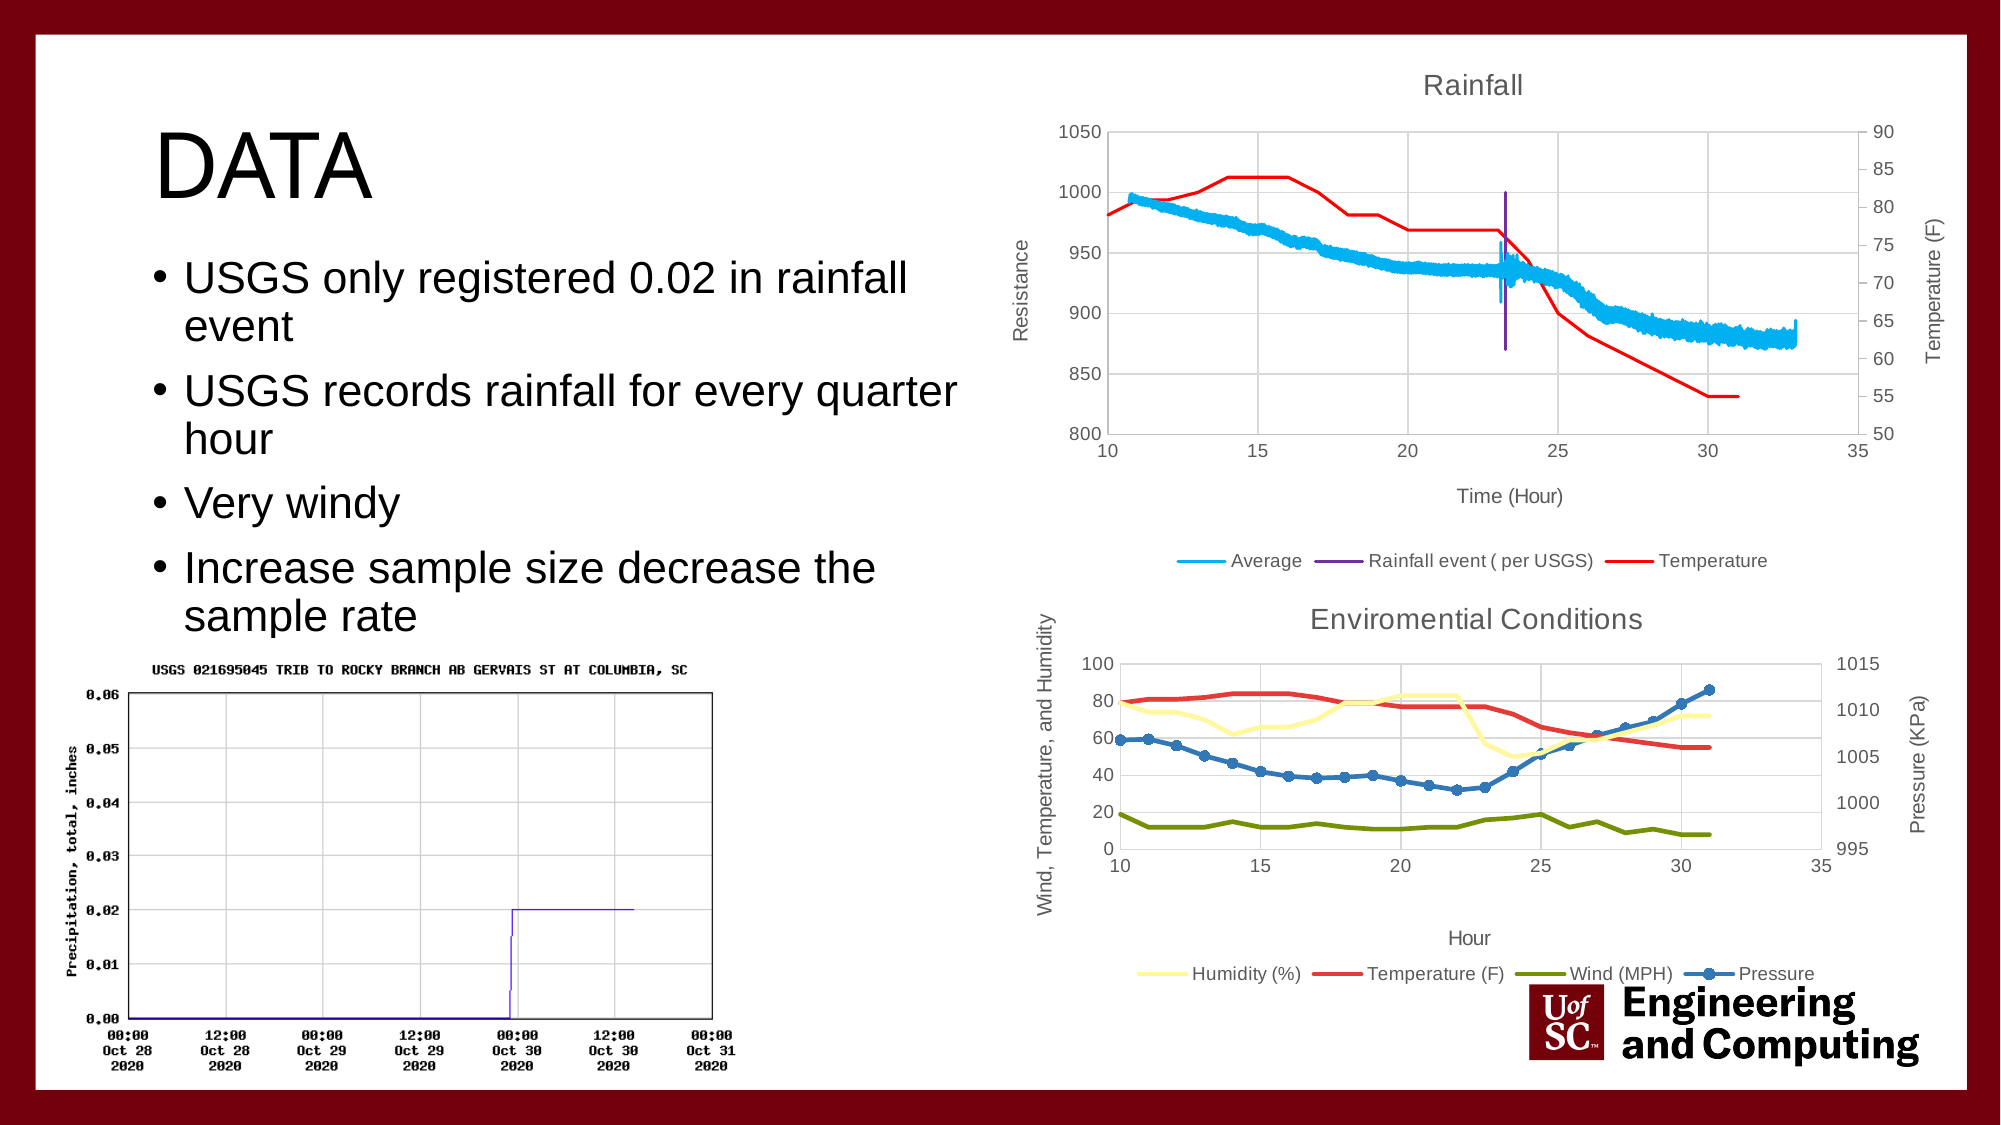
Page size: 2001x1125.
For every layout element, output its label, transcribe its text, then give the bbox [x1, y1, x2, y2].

chart [975, 41, 1971, 992]
picture [0, 0, 2001, 1125]
title Data [137, 59, 975, 247]
list USGS only registered 0.02 in rainfall event USGS records rainfall for every quarter hour Very windy Increase sample size decrease the sample rate [137, 247, 985, 652]
